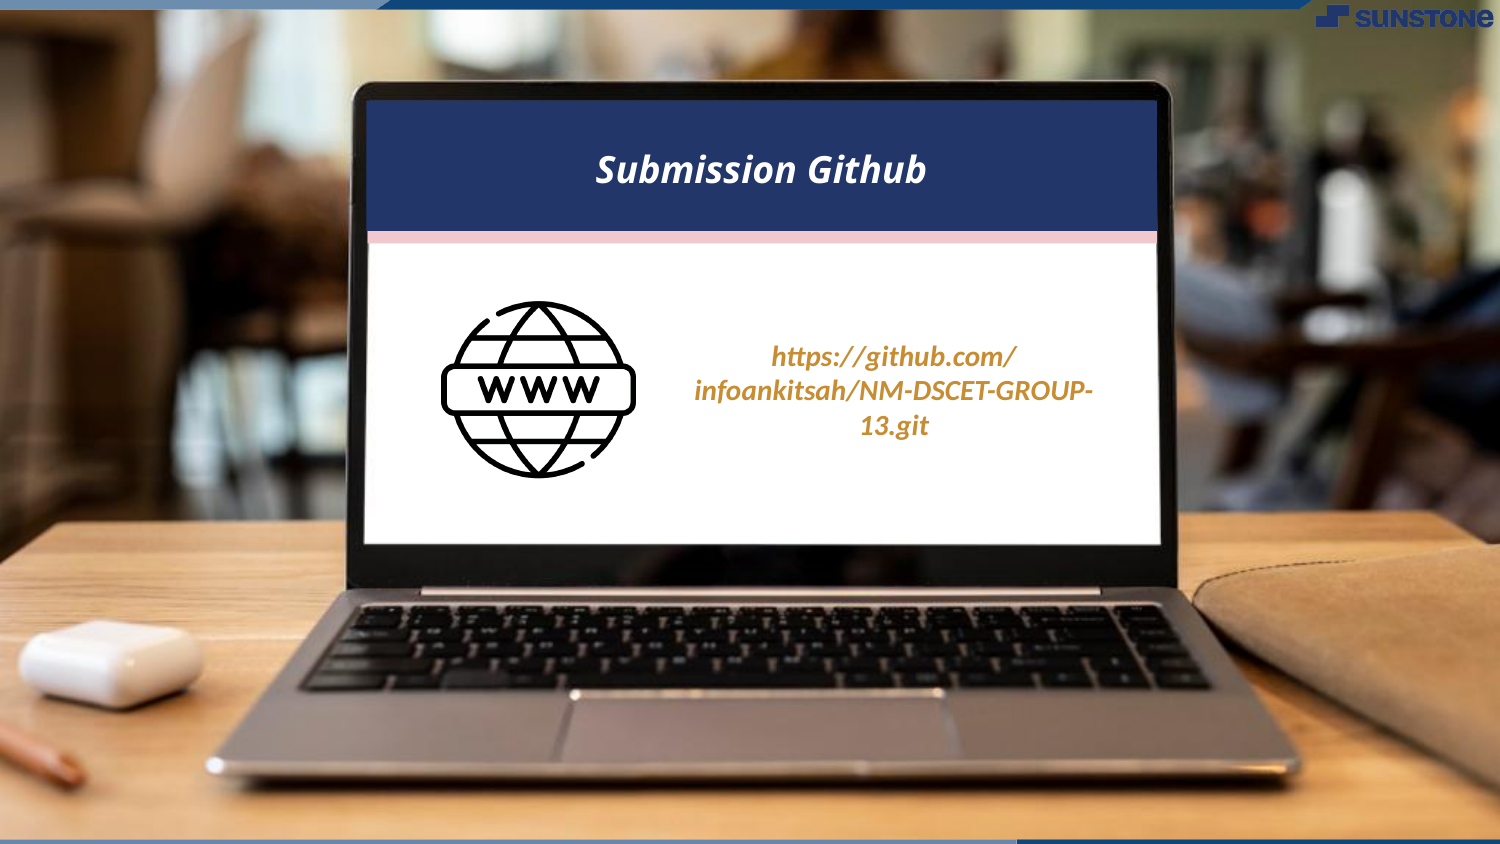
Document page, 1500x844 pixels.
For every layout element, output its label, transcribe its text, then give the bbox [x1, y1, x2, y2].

picture [0, 0, 1500, 844]
list Submission Github [432, 131, 1091, 206]
list https://github.com/infoankitsah/NM-DSCET-GROUP-13.git [670, 144, 1118, 635]
